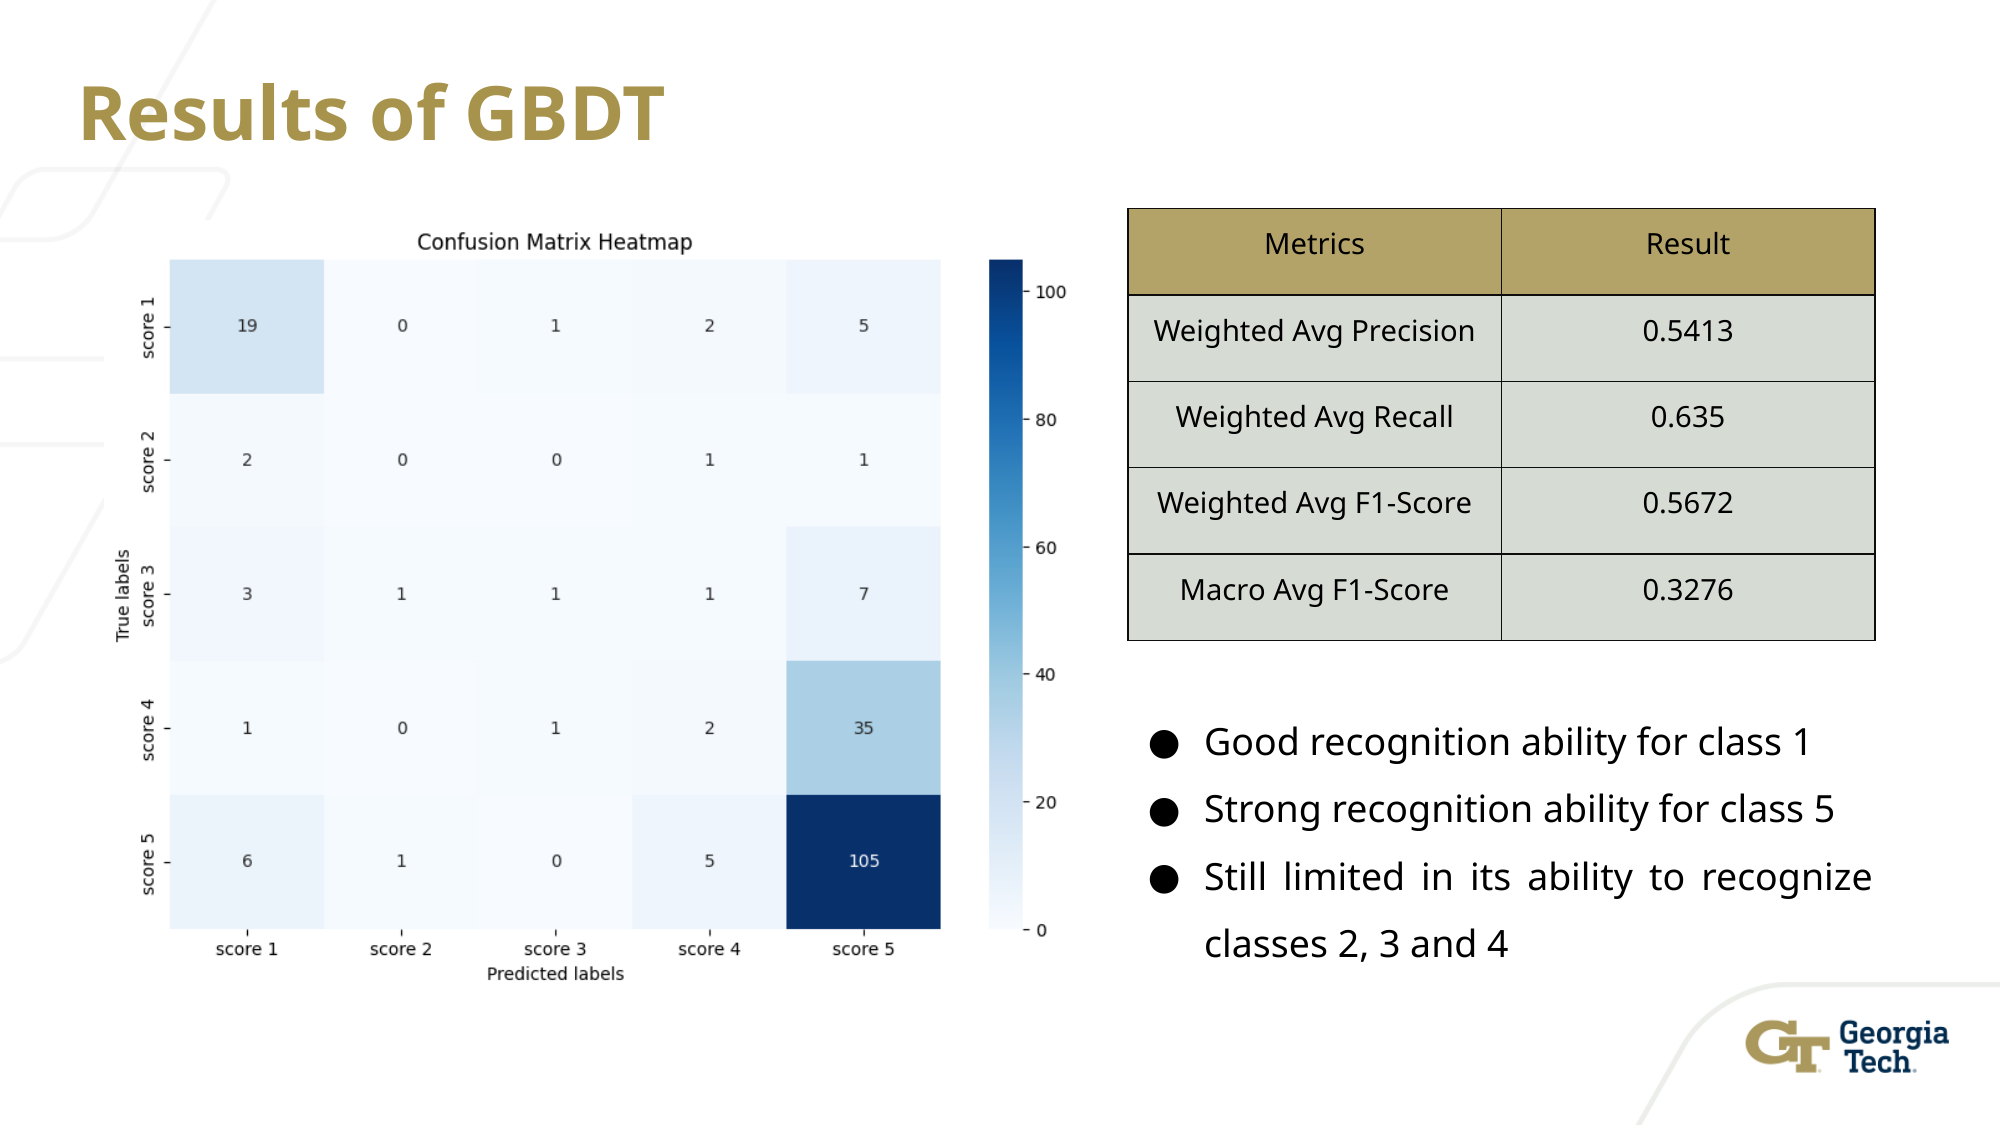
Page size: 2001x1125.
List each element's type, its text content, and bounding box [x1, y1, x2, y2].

table_header Metrics [1129, 209, 1501, 294]
table_cell 0.3276 [1502, 555, 1874, 640]
table_cell 0.5672 [1502, 468, 1874, 553]
table_cell Macro Avg F1-Score [1129, 555, 1501, 640]
table_cell 0.635 [1502, 382, 1874, 467]
title Results of GBDT [62, 32, 1938, 200]
table_cell Weighted Avg F1-Score [1129, 468, 1501, 553]
text_box Good recognition ability for class 1 Strong recognition ability for class 5 Still limited in its ability to recognize classes 2, 3 and 4 [1114, 680, 1889, 981]
table_header Result [1502, 209, 1874, 294]
table_cell Weighted Avg Precision [1129, 296, 1501, 381]
table_cell 0.5413 [1502, 296, 1874, 381]
table_cell Weighted Avg Recall [1129, 382, 1501, 467]
picture [0, 0, 2001, 1125]
